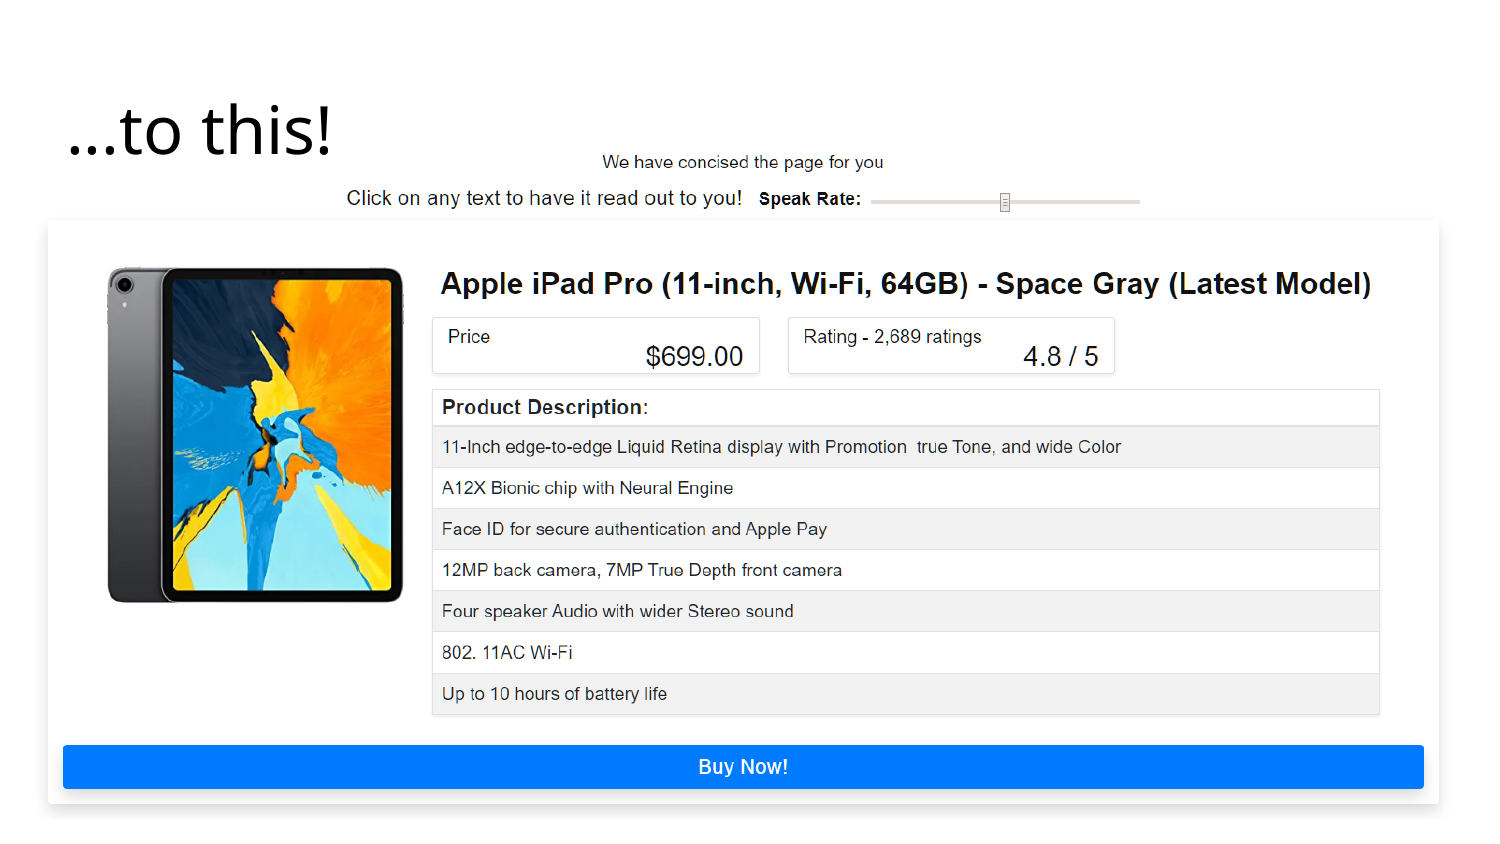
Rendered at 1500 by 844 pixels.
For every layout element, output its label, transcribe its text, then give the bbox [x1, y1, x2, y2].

picture [24, 138, 1456, 819]
title ...to this! [51, 72, 1449, 137]
